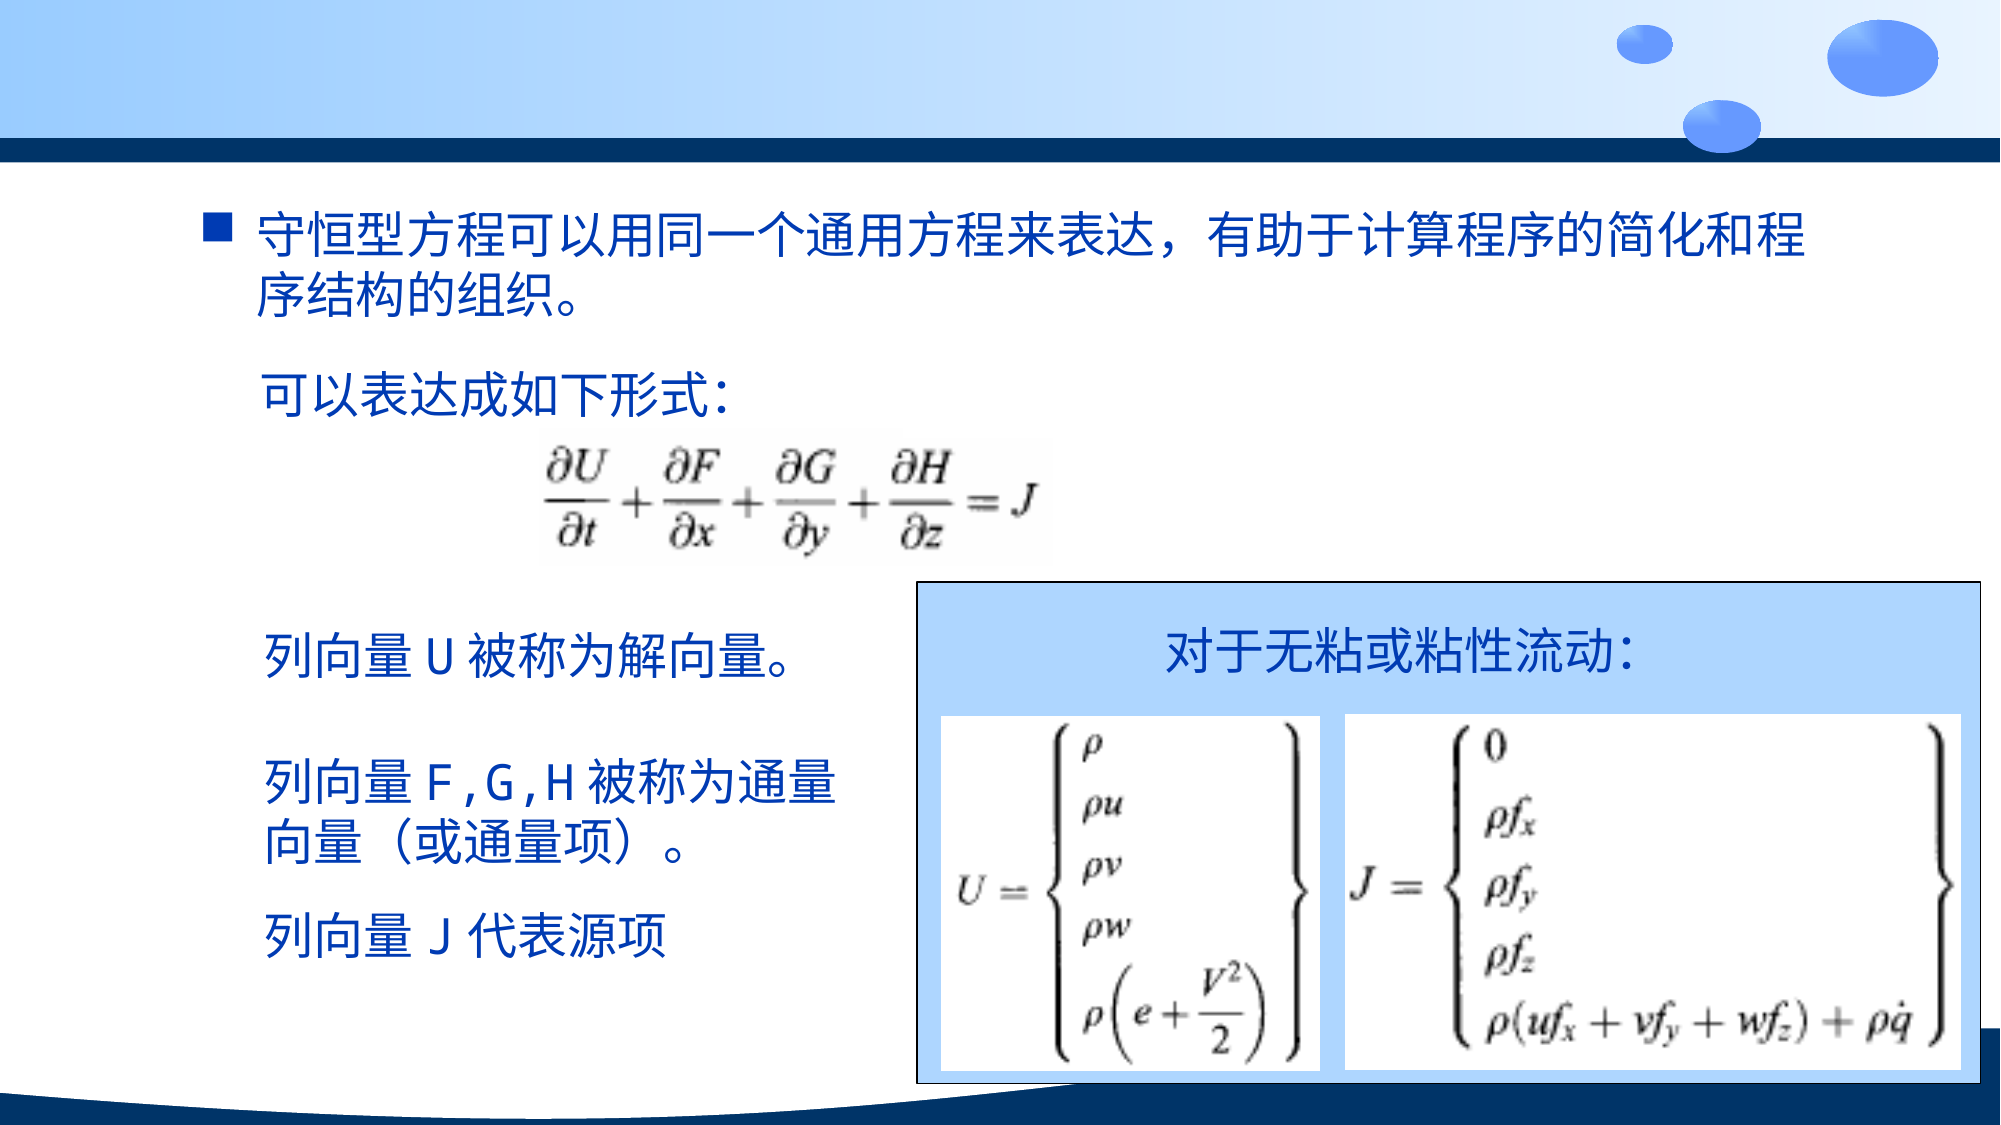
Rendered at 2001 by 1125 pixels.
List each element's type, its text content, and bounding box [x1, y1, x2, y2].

picture [941, 716, 1320, 1071]
text_box 列向量U被称为解向量。 [248, 616, 946, 692]
picture [1345, 714, 1961, 1070]
text_box 对于无粘或粘性流动： [1149, 611, 1776, 687]
text_box [917, 581, 1981, 1084]
text_box 可以表达成如下形式： [244, 356, 1450, 431]
text_box 列向量F,G,H被称为通量向量（或通量项）。 [248, 742, 868, 878]
picture [539, 428, 1053, 567]
text_box 守恒型方程可以用同一个通用方程来表达，有助于计算程序的简化和程序结构的组织。 [184, 196, 1827, 331]
text_box 列向量J代表源项 [248, 897, 868, 973]
